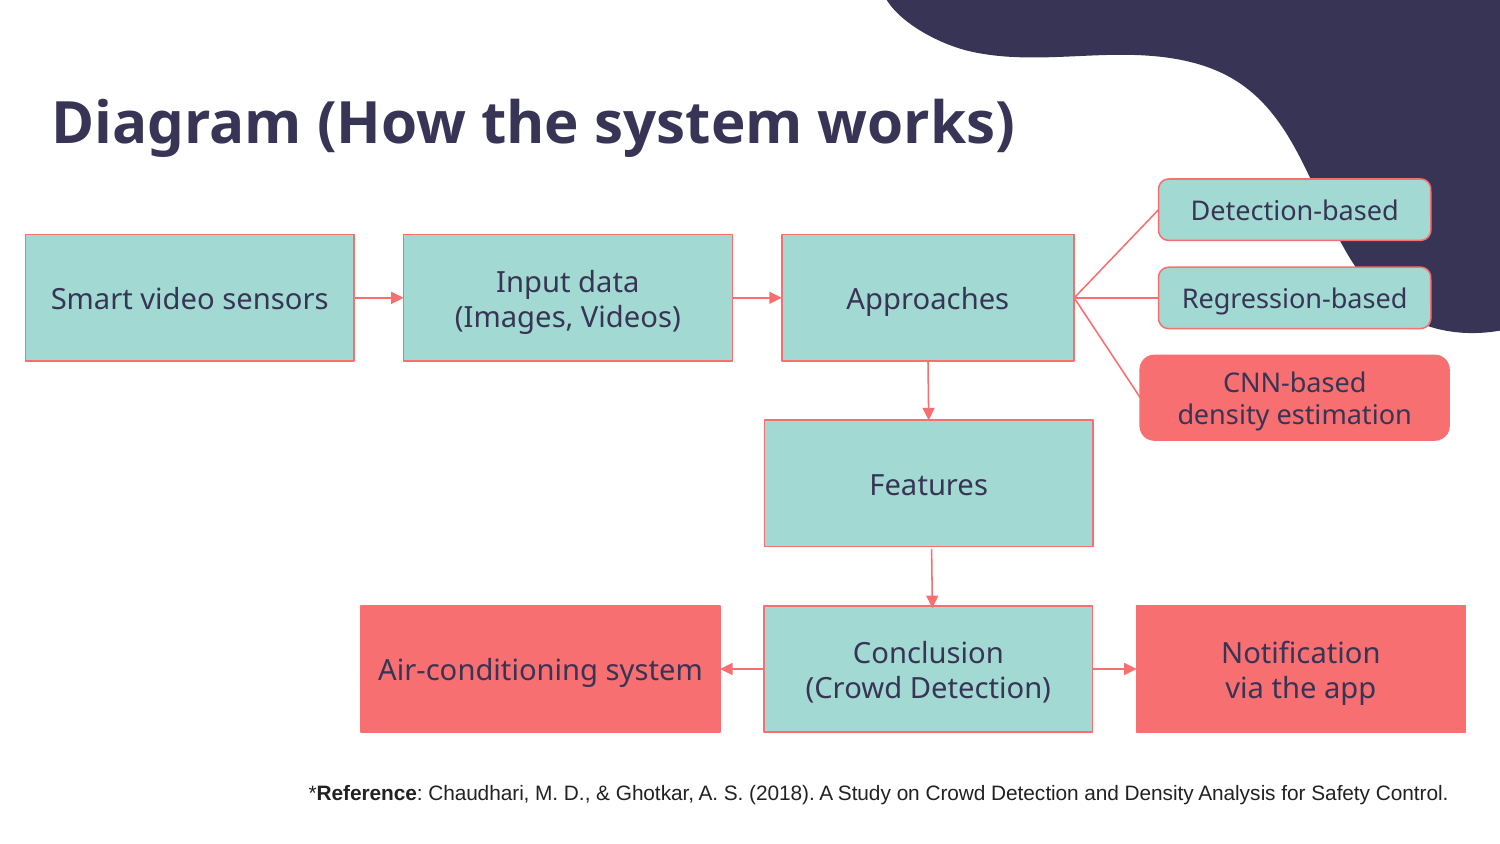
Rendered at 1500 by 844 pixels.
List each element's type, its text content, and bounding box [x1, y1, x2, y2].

text_box Smart video sensors [25, 234, 355, 362]
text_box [781, 178, 1450, 441]
text_box Conclusion (Crowd Detection) [763, 605, 1093, 733]
text_box Features [764, 420, 1094, 547]
text_box Notification via the app [1136, 605, 1466, 733]
title Diagram (How the system works) [36, 70, 1435, 165]
text_box Input data (Images, Videos) [403, 234, 733, 362]
text_box *Reference: Chaudhari, M. D., & Ghotkar, A. S. (2018). A Study on Crowd Detection and Density Analysis for Safety Control. [293, 764, 1478, 822]
text_box Air-conditioning system [360, 605, 721, 733]
